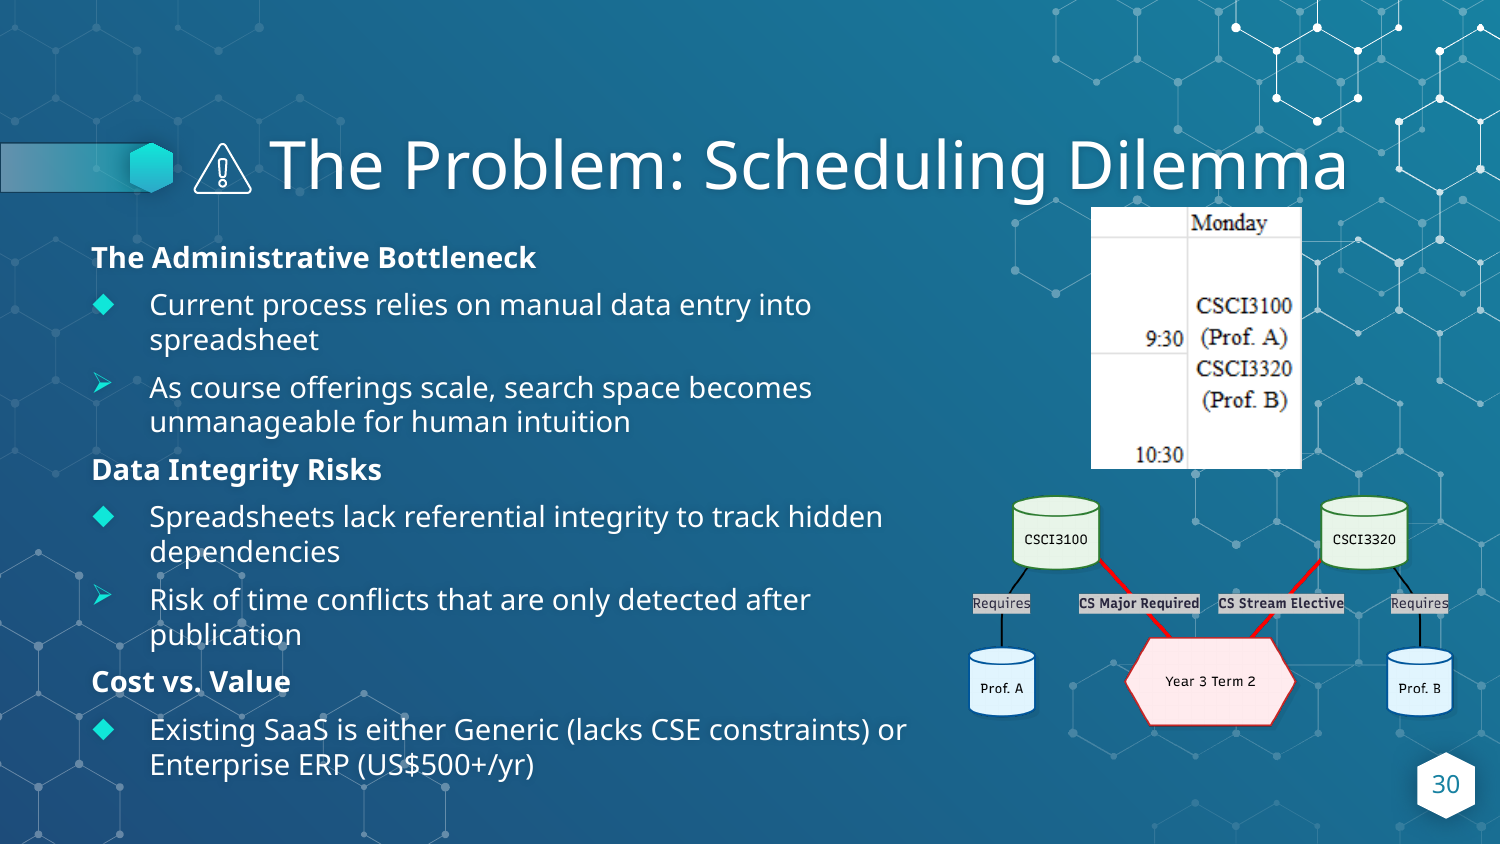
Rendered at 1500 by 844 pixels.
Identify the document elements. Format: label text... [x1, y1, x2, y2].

picture [1091, 206, 1302, 469]
list The Administrative Bottleneck Current process relies on manual data entry into spreadsheet As course offerings scale, search space becomes unmanageable for human intuition Data Integrity Risks Spreadsheets lack referential integrity to track hidden dependencies Risk of time conflicts that are only detected after publication Cost vs. Value Existing SaaS is either Generic (lacks CSE constraints) or Enterprise ERP (US$500+/yr) [74, 238, 948, 775]
title The Problem: Scheduling Dilemma [269, 139, 1374, 198]
slide_number 30 [1417, 752, 1475, 819]
picture [960, 487, 1462, 733]
